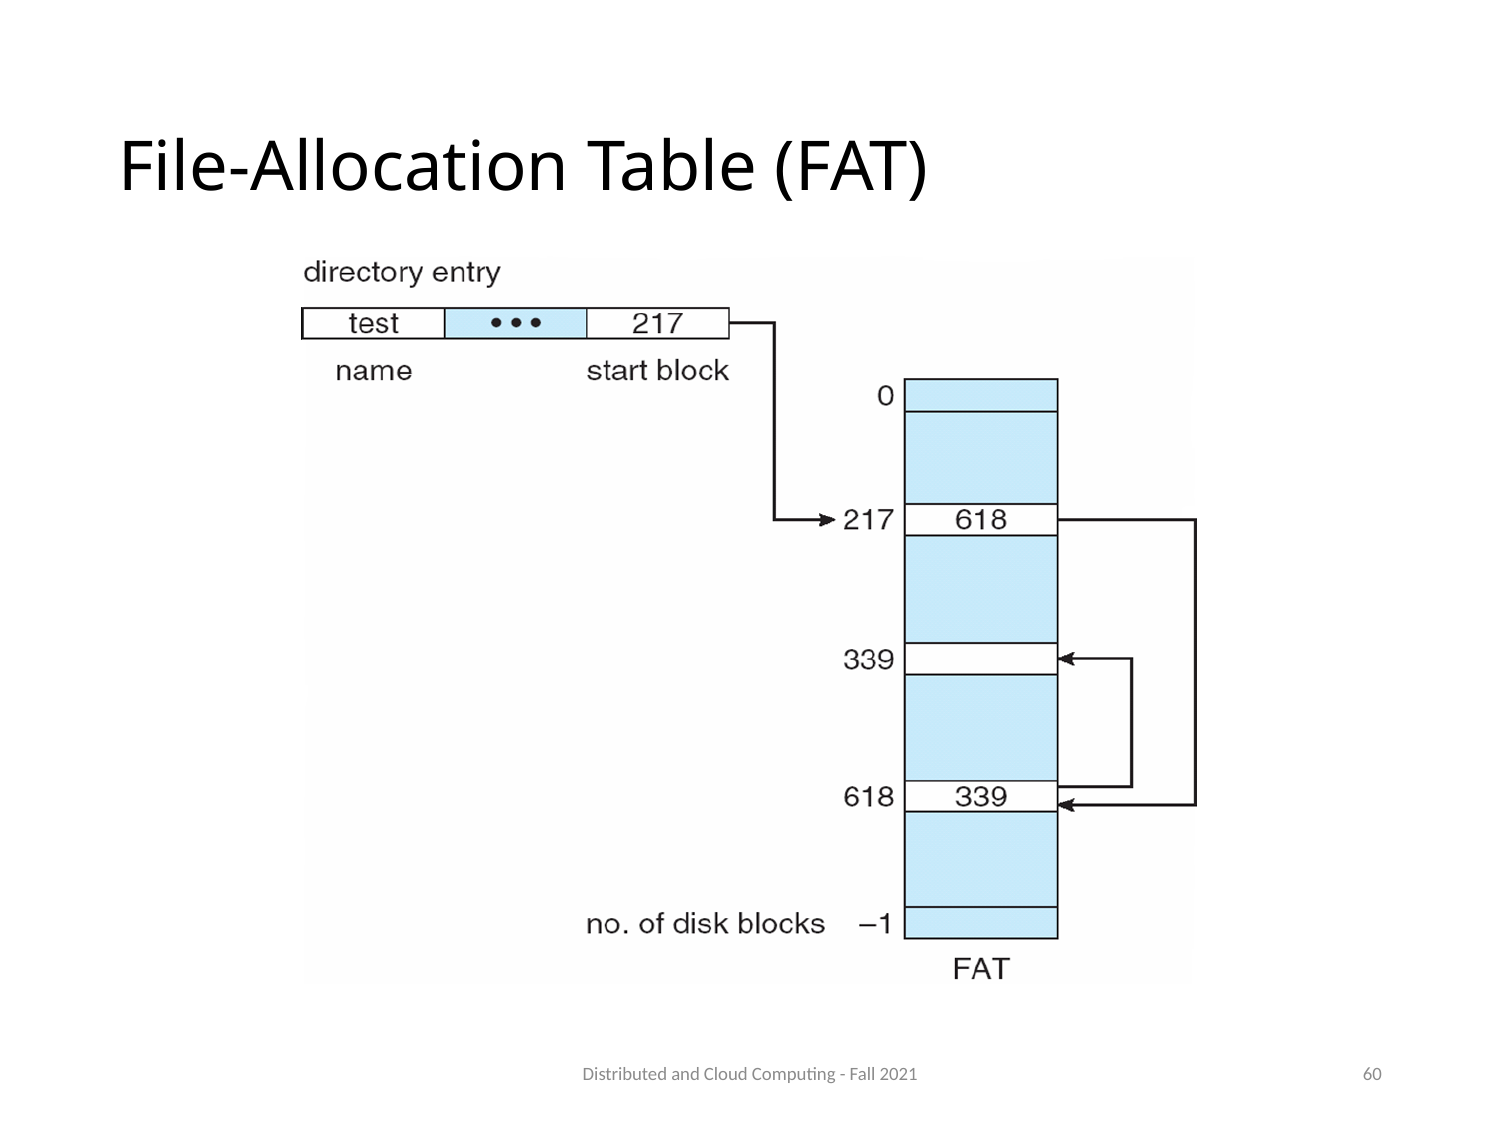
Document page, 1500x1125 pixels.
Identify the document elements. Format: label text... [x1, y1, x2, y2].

slide_number 60 [1059, 1042, 1397, 1103]
footer Distributed and Cloud Computing - Fall 2021 [496, 1042, 1004, 1103]
title File-Allocation Table (FAT) [103, 59, 1397, 278]
picture [300, 252, 1200, 985]
